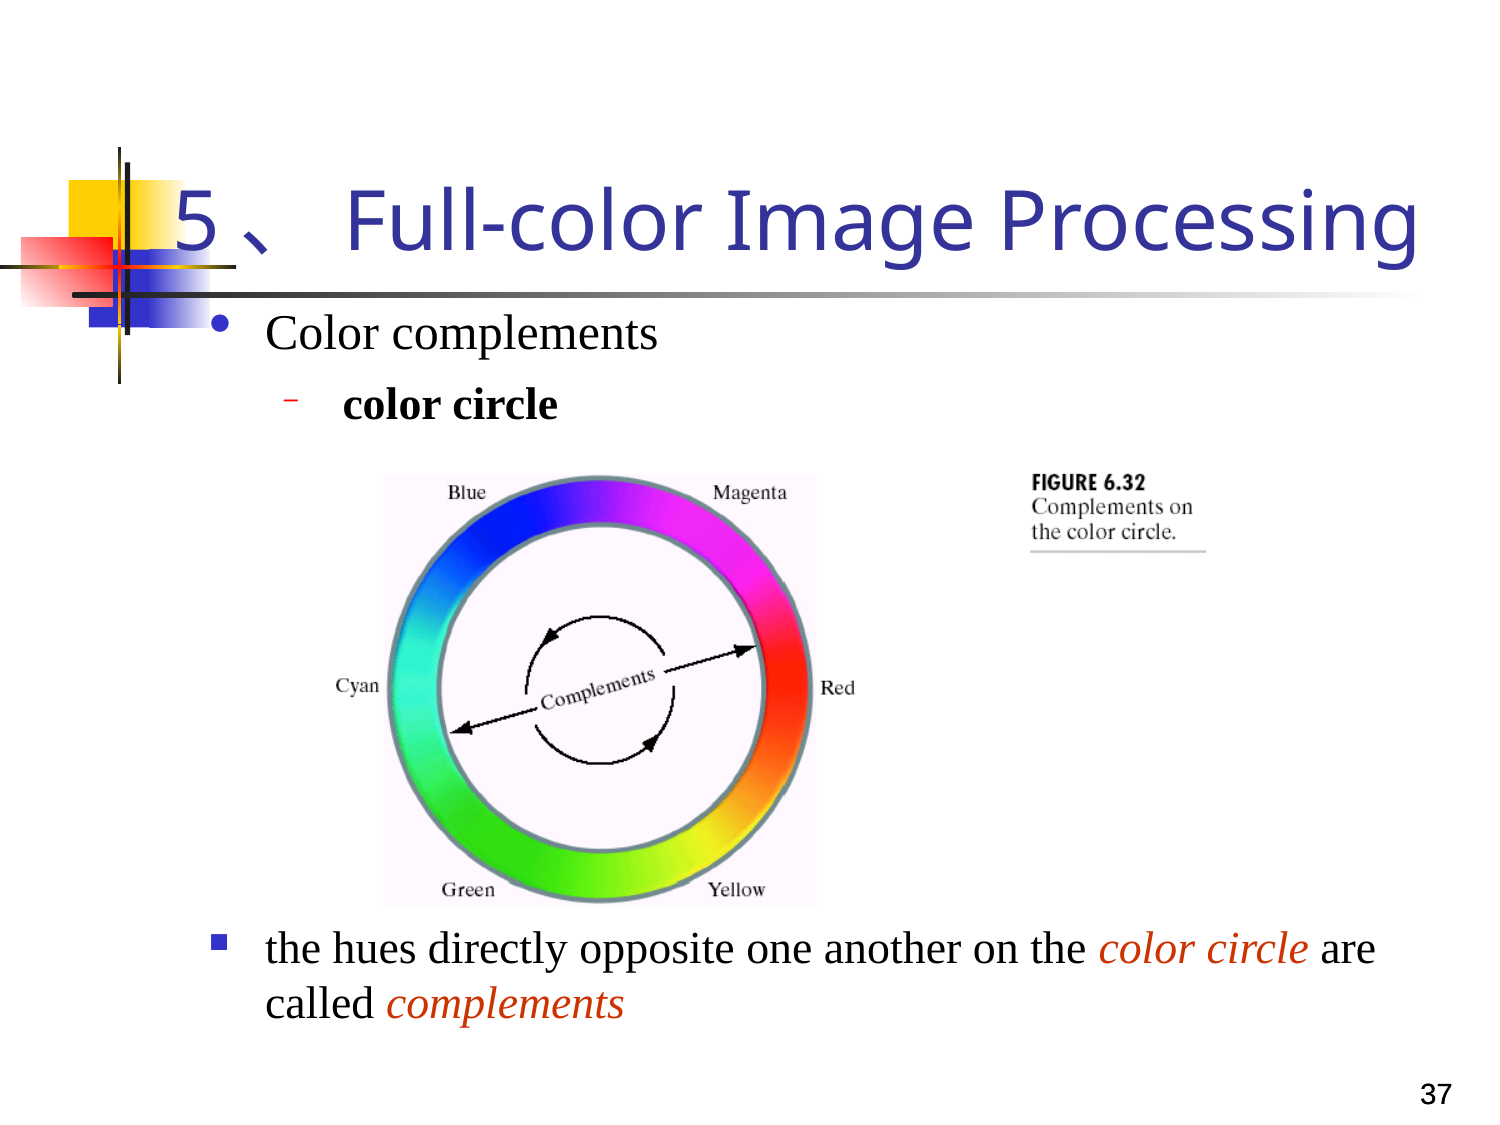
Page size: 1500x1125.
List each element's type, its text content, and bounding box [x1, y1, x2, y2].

list Color complements color circle the hues directly opposite one another on the color circle are called complements [193, 287, 1470, 963]
title 5、Full-color Image Processing [135, 34, 1500, 276]
picture [299, 449, 1219, 919]
text_box 37 [1155, 1042, 1468, 1118]
